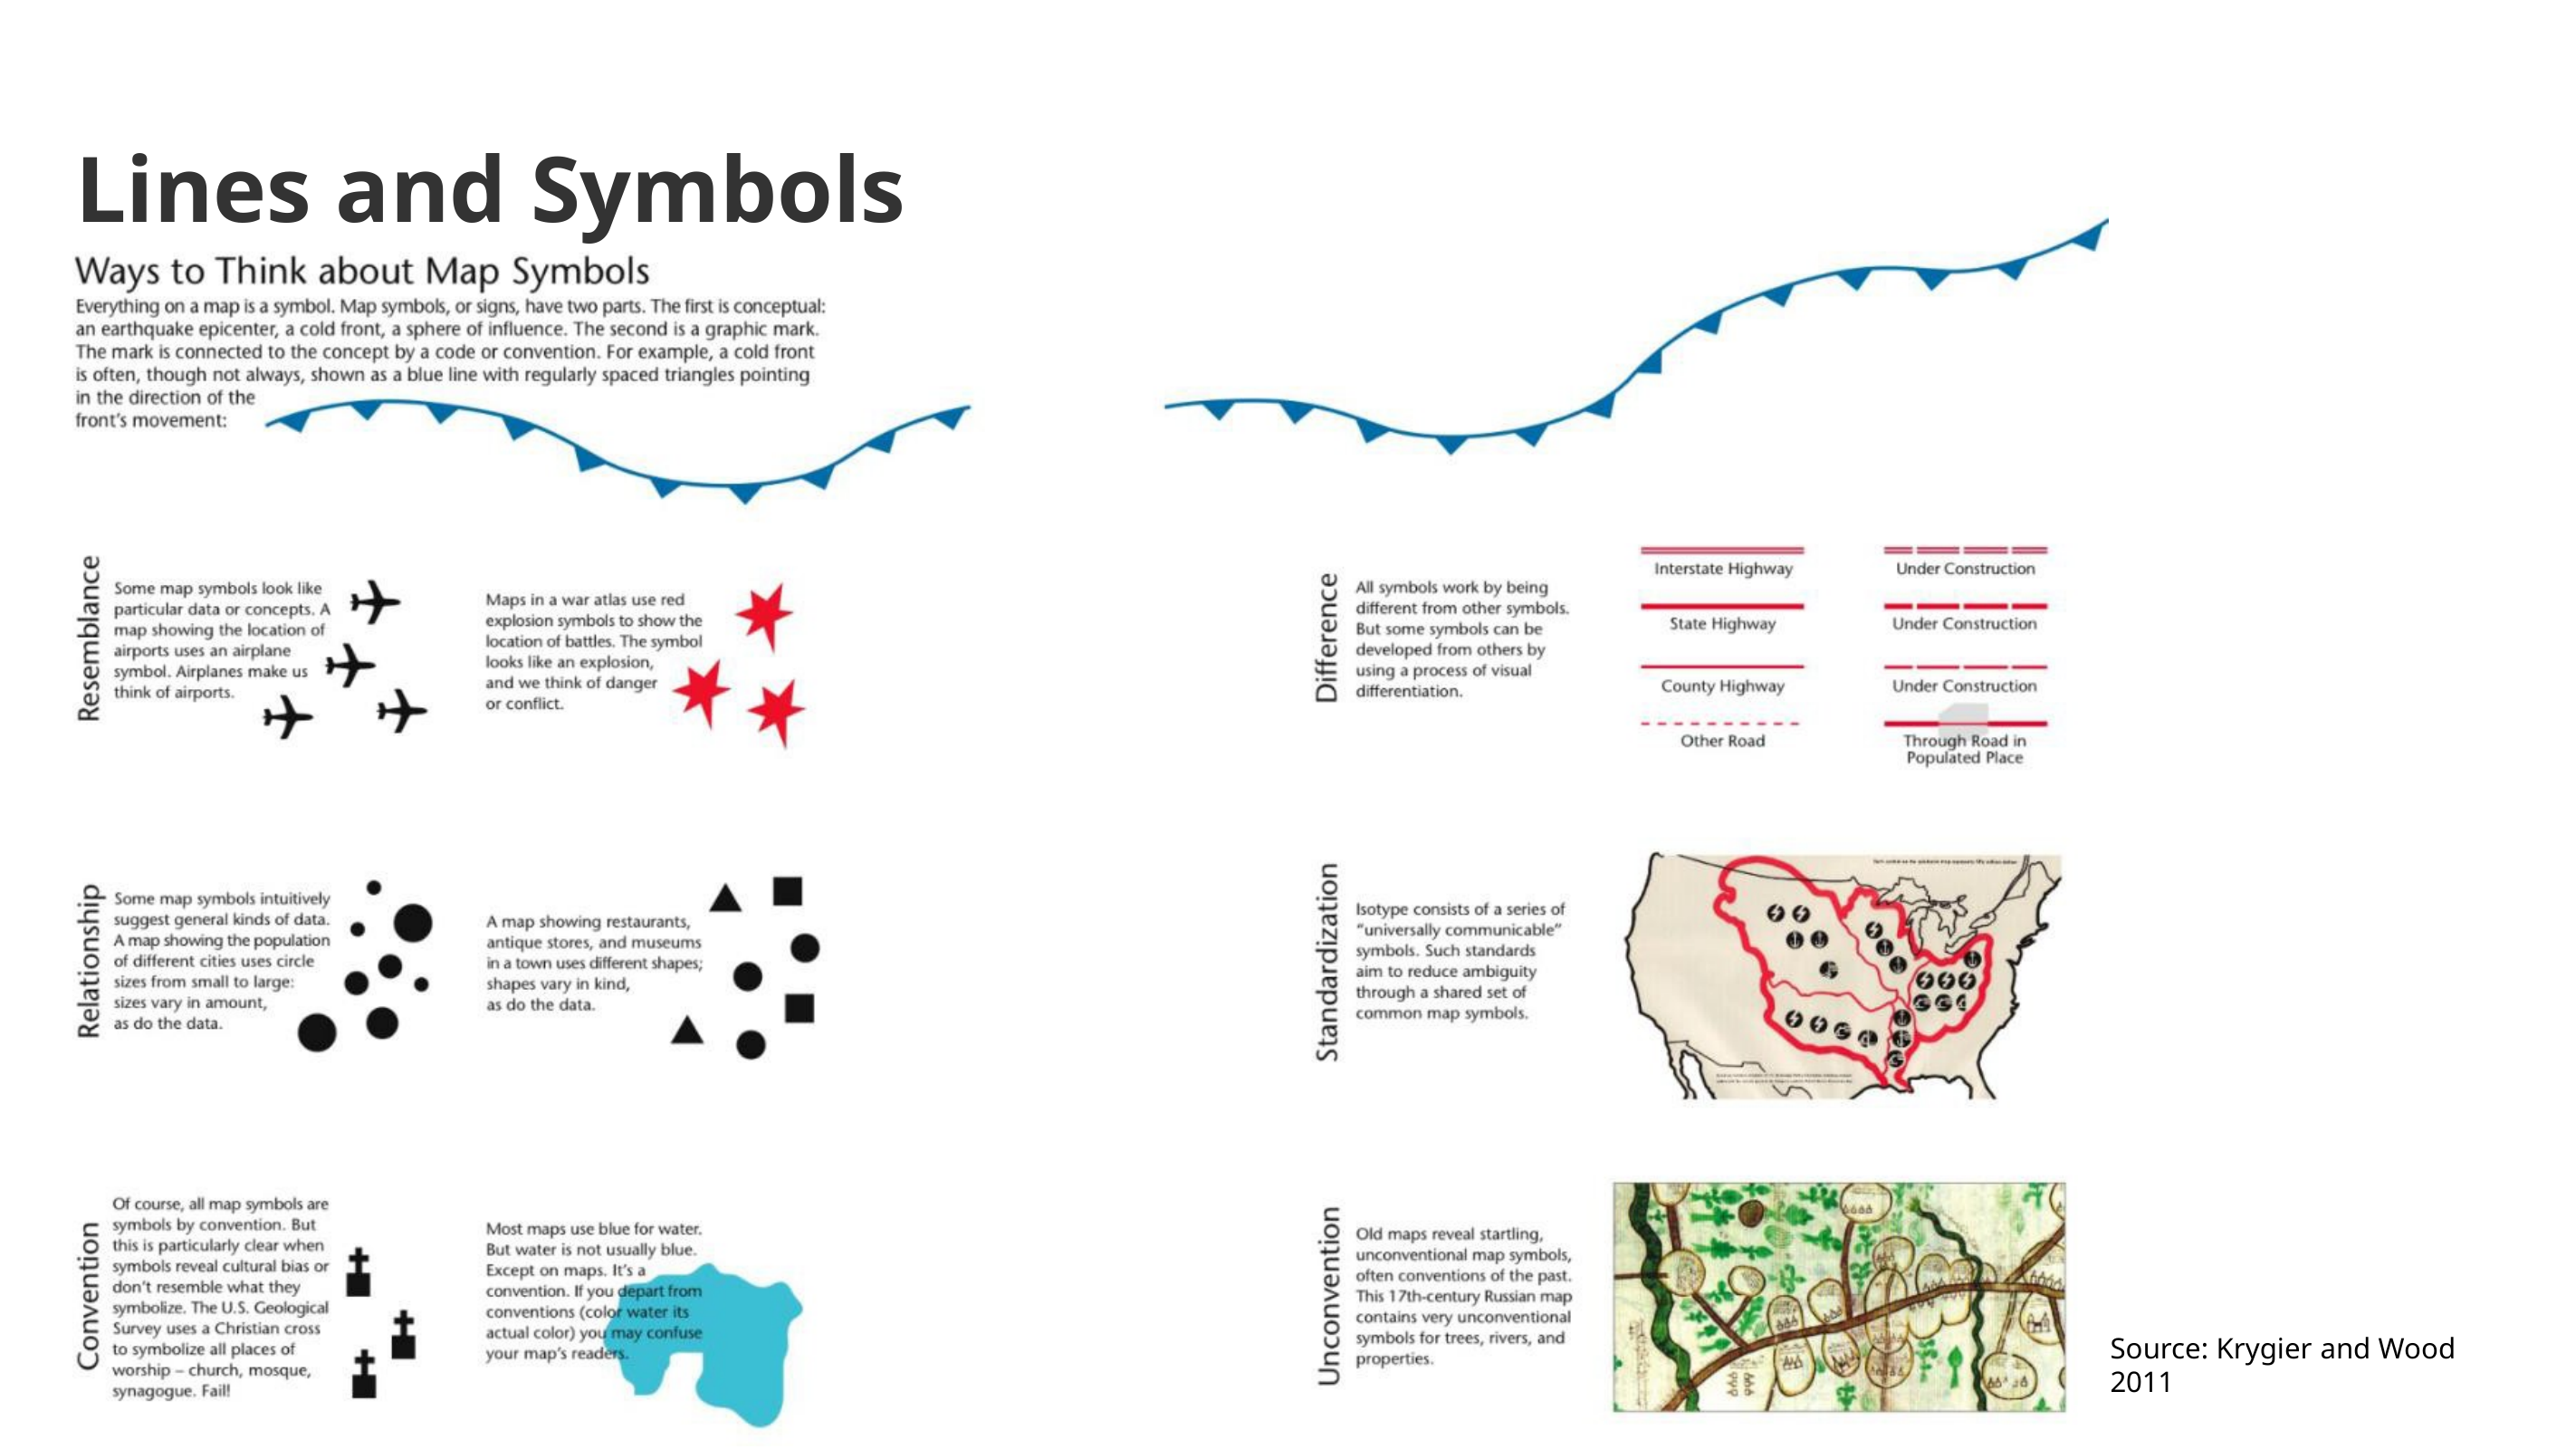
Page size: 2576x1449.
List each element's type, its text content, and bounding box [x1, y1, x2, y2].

picture [72, 206, 2109, 1446]
title Lines and Symbols [72, 129, 2272, 374]
text_box Source: Krygier and Wood 2011 [2116, 1328, 2479, 1398]
